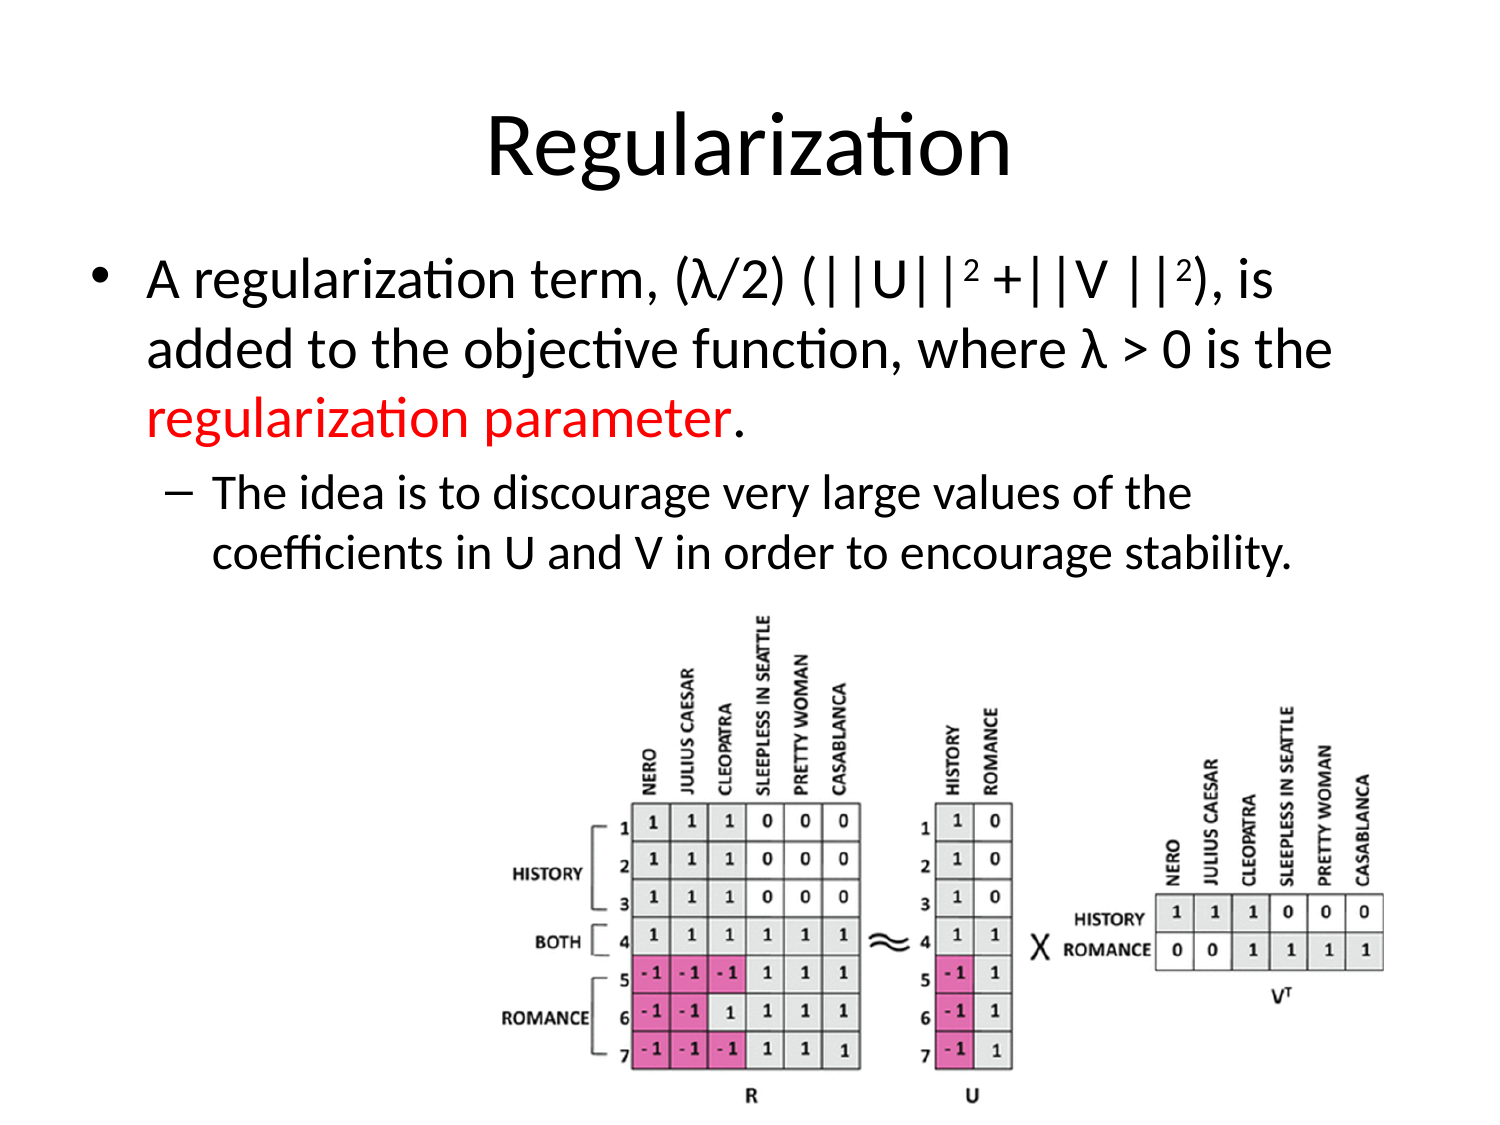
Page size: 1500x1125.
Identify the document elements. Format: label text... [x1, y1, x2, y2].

list A regularization term, (λ/2) (||U||2 +||V ||2), is added to the objective function, where λ > 0 is the regularization parameter. The idea is to discourage very large values of the coefficients in U and V in order to encourage stability. [75, 232, 1425, 1005]
title Regularization [75, 45, 1425, 232]
picture [501, 609, 1384, 1107]
